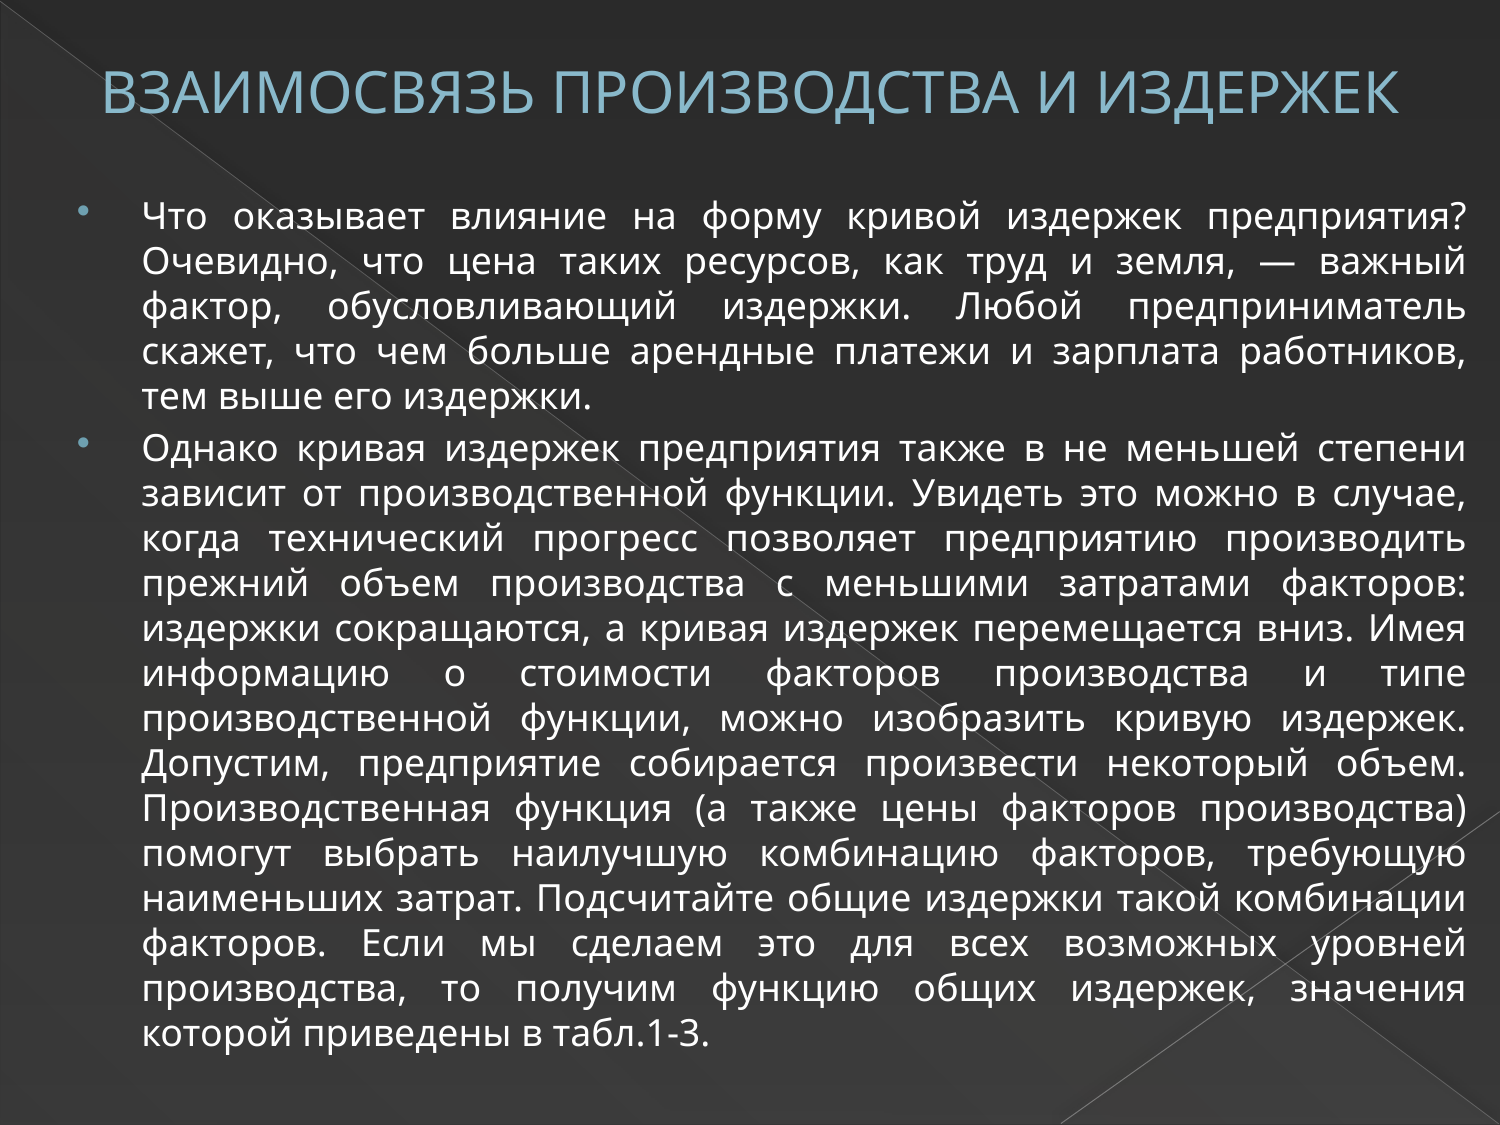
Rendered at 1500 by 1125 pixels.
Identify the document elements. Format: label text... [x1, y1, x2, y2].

title ВЗАИМОСВЯЗЬ ПРОИЗВОДСТВА И ИЗДЕРЖЕК [75, 43, 1425, 138]
list Что оказывает влияние на форму кривой издержек предприятия? Очевидно, что цена таких ресурсов, как труд и земля, — важный фактор, обусловливающий издержки. Любой предприниматель скажет, что чем больше арендные платежи и зарплата работников, тем выше его издержки. Однако кривая издержек предприятия также в не меньшей степени зависит от производственной функции. Увидеть это можно в случае, когда технический прогресс позволяет предприятию производить прежний объем производства с меньшими затратами факторов: издержки сокращаются, а кривая издержек перемещается вниз. Имея информацию о стоимости факторов производства и типе производственной функции, можно изобразить кривую издержек. Допустим, предприятие собирается произвести некоторый объем. Производственная функция (а также цены факторов производства) помогут выбрать наилучшую комбинацию факторов, требующую наименьших затрат. Подсчитайте общие издержки такой комбинации факторов. Если мы сделаем это для всех возможных уровней производства, то получим функцию общих издержек, значения которой приведены в табл.1-3. [53, 184, 1483, 1094]
